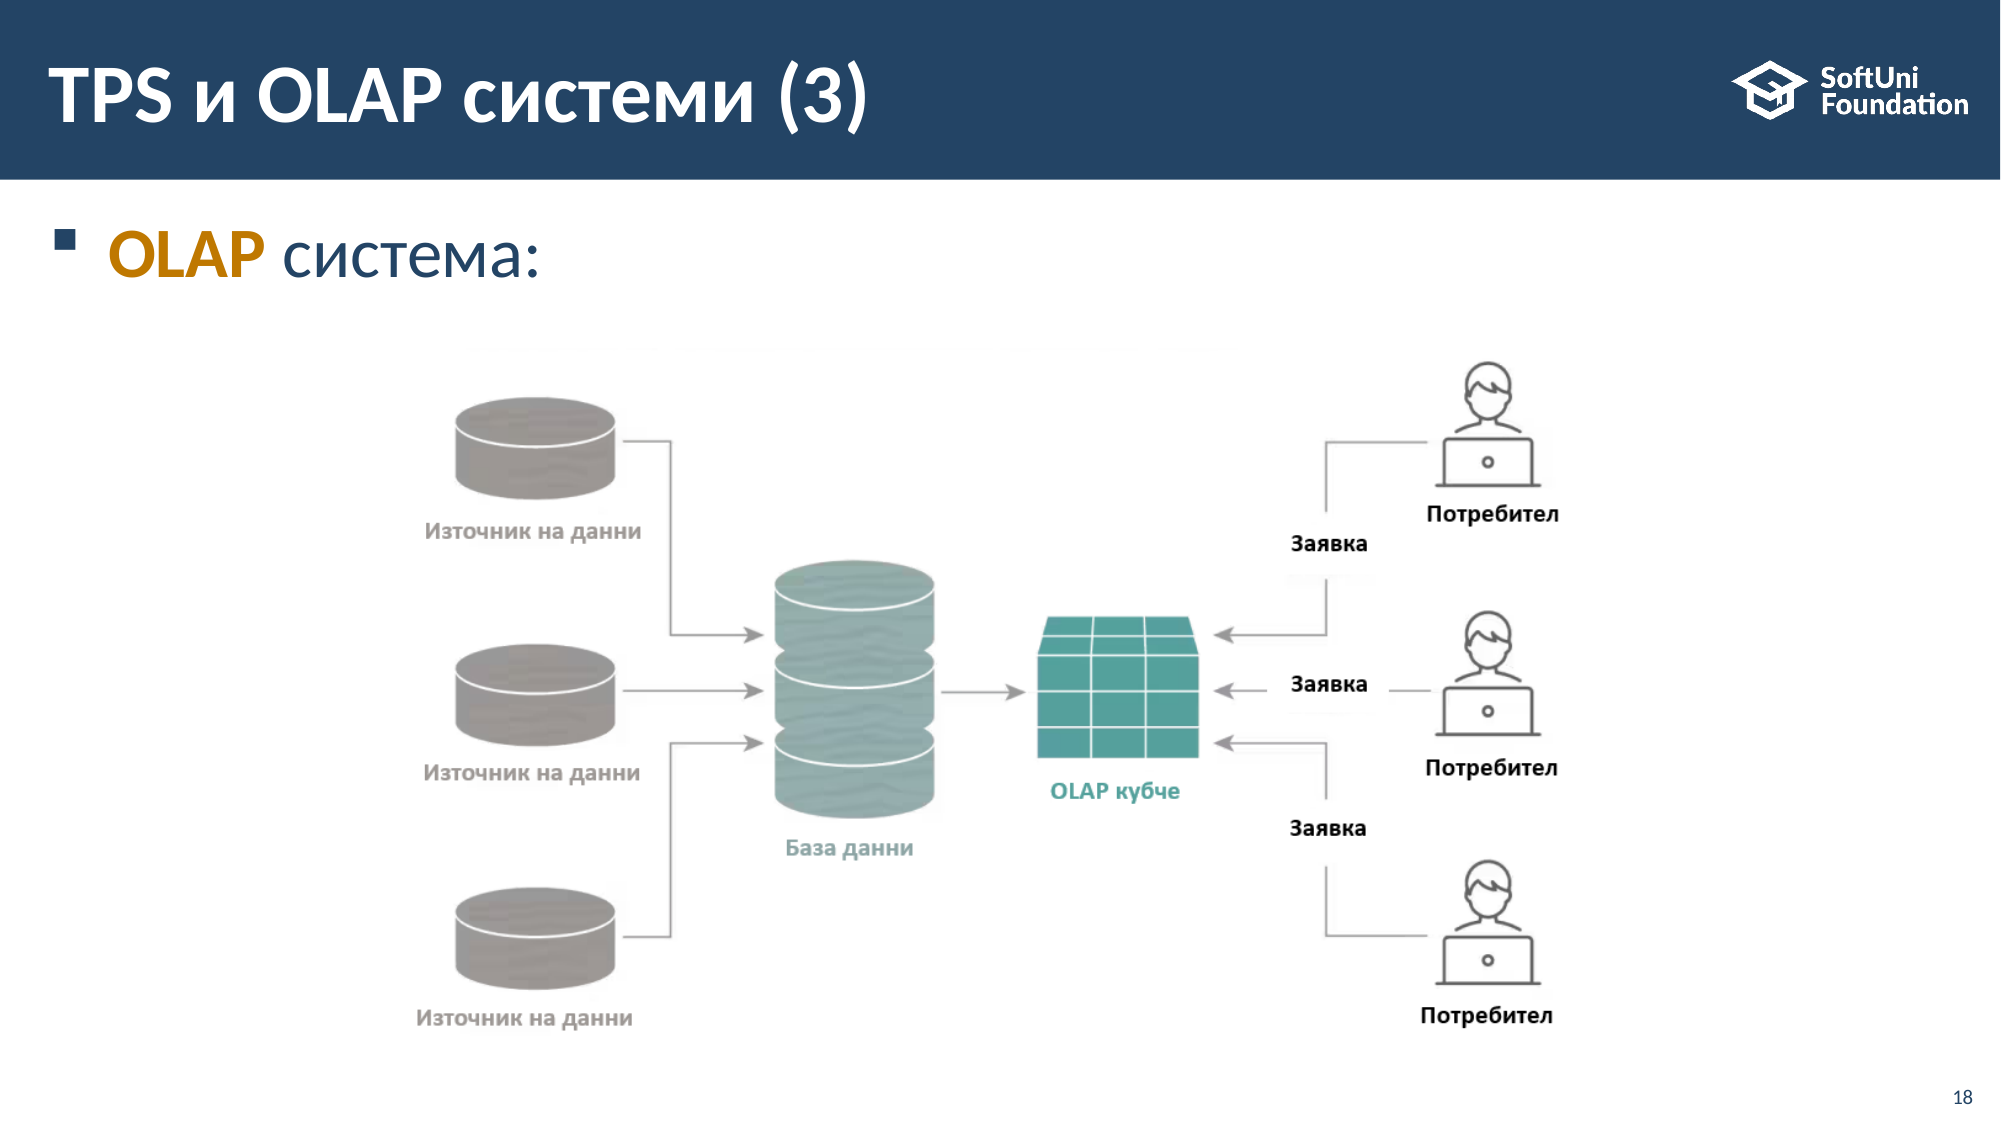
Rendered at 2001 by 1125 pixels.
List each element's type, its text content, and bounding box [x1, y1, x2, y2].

list OLAP система: [31, 196, 1970, 1104]
title TPS и OLAP системи (3) [31, 16, 1716, 162]
picture [1731, 60, 1968, 120]
slide_number 18 [1927, 1067, 1989, 1117]
picture [409, 348, 1591, 1043]
